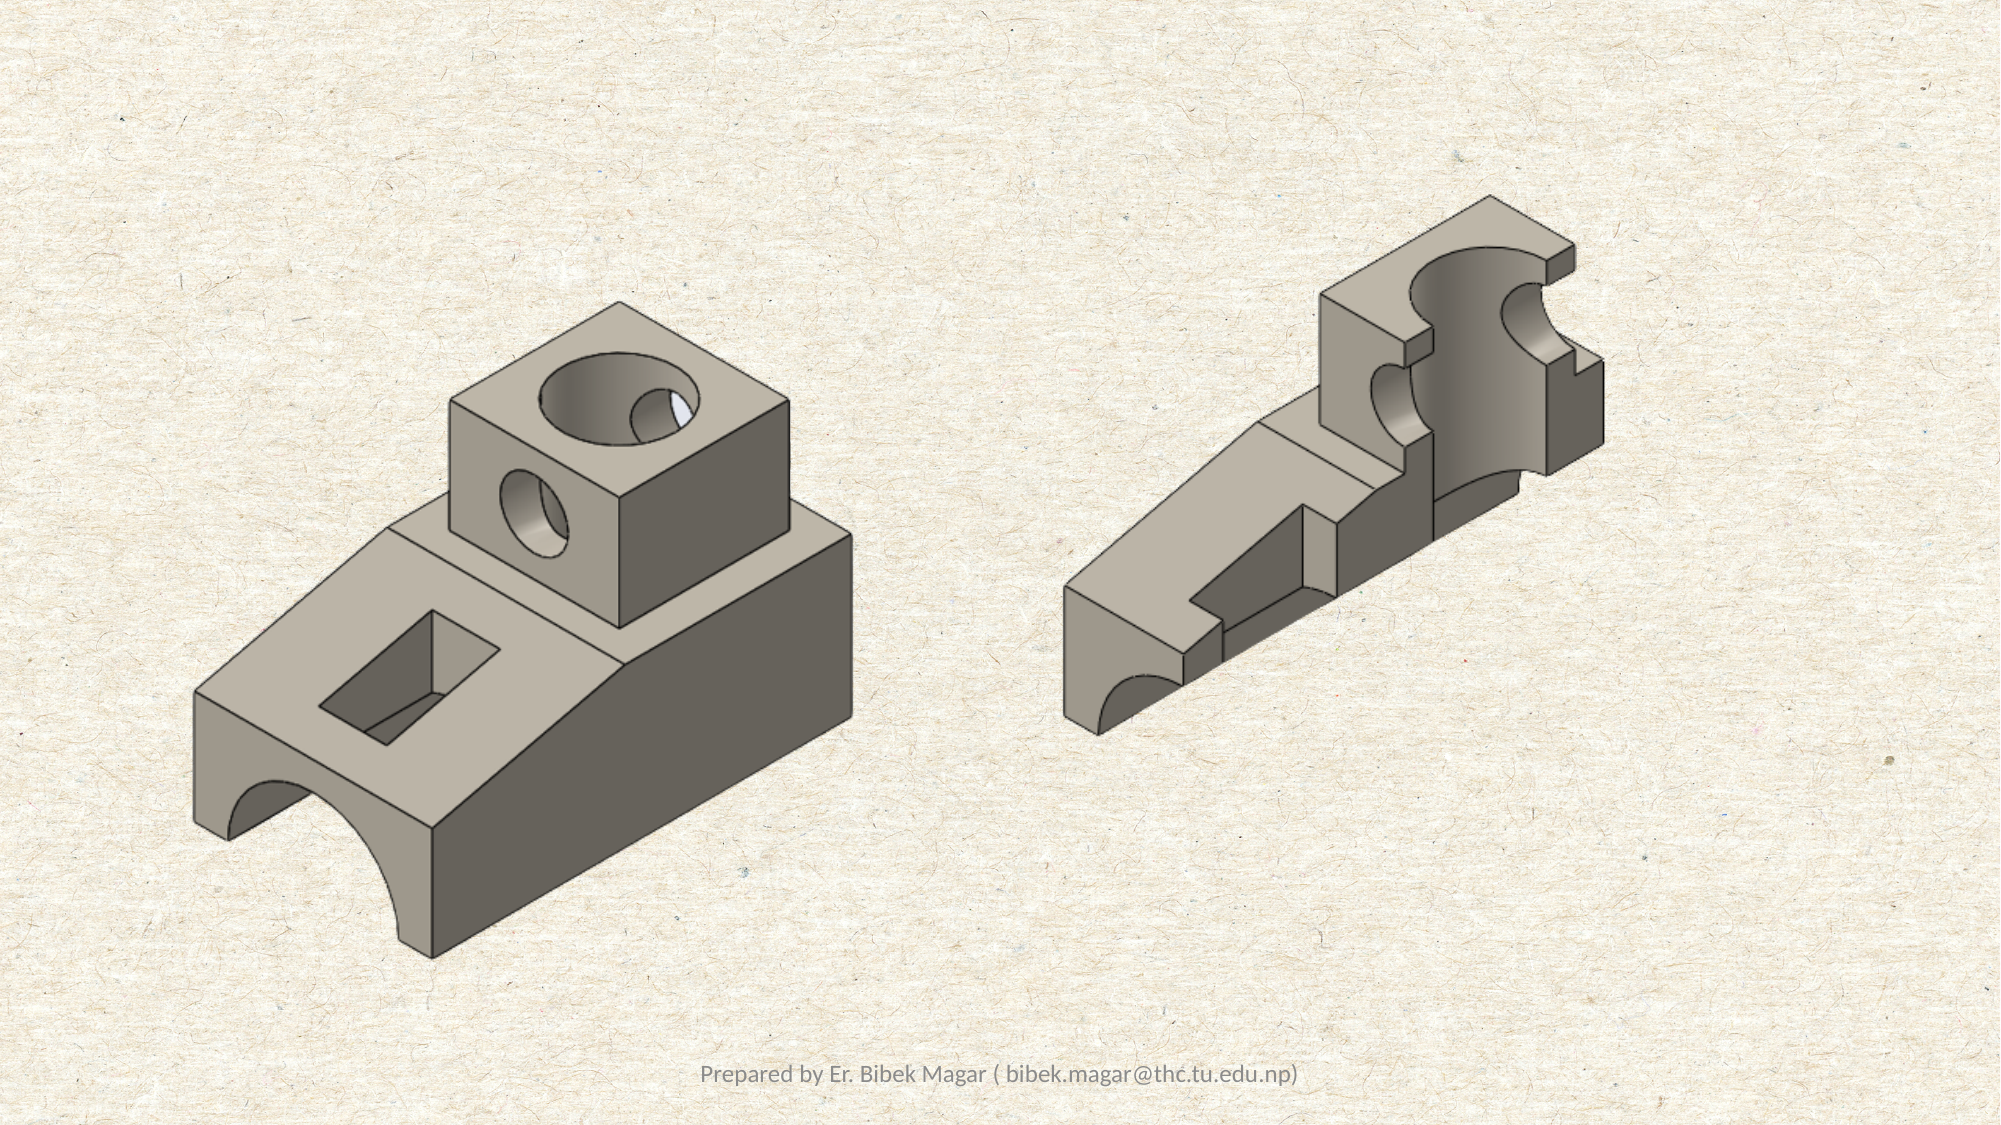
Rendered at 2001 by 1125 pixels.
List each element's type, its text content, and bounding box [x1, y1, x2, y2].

picture [0, 0, 2001, 1125]
footer Prepared by Er. Bibek Magar ( bibek.magar@thc.tu.edu.np) [662, 1042, 1338, 1103]
